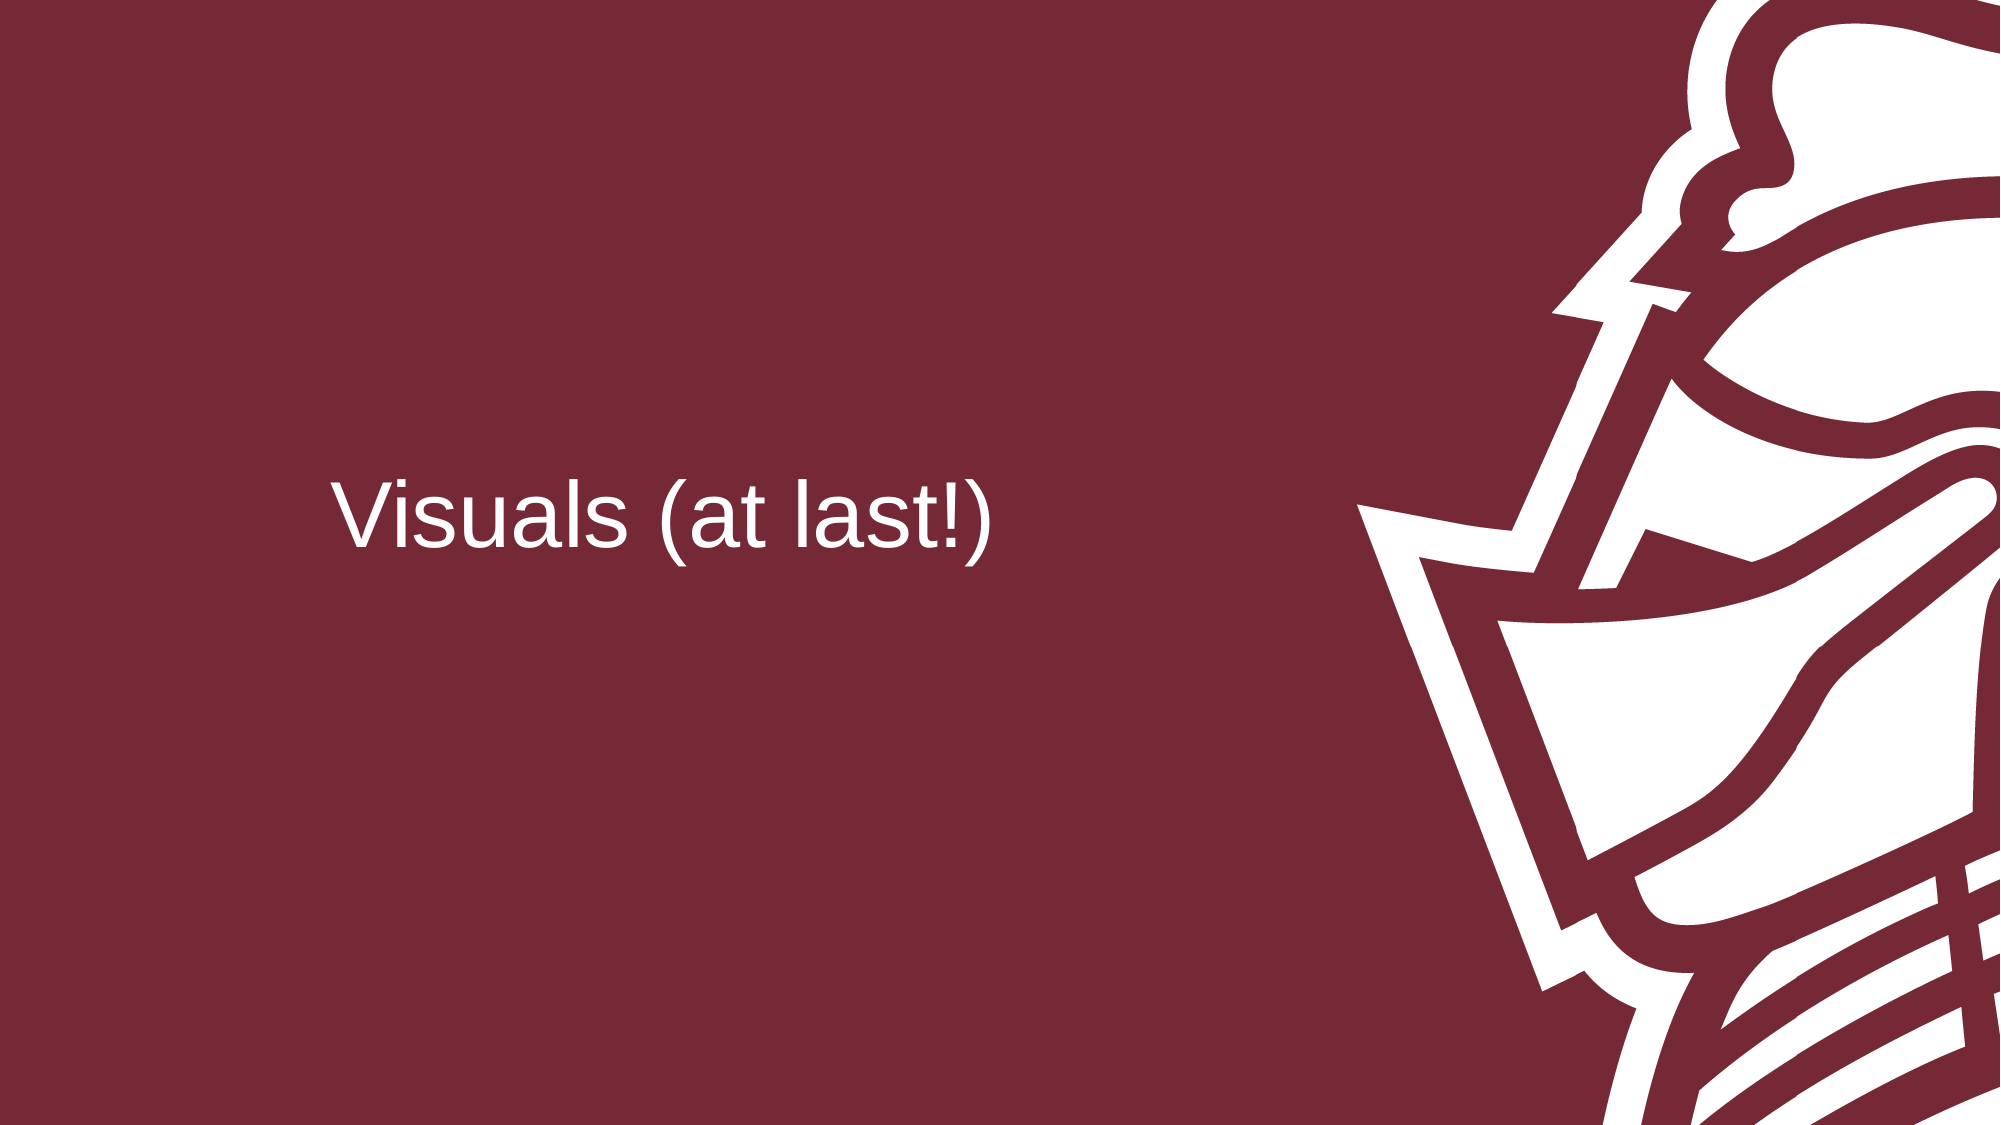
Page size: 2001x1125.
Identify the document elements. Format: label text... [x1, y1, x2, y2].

title Visuals (at last!) [62, 184, 1263, 576]
picture [1357, 0, 2000, 1125]
